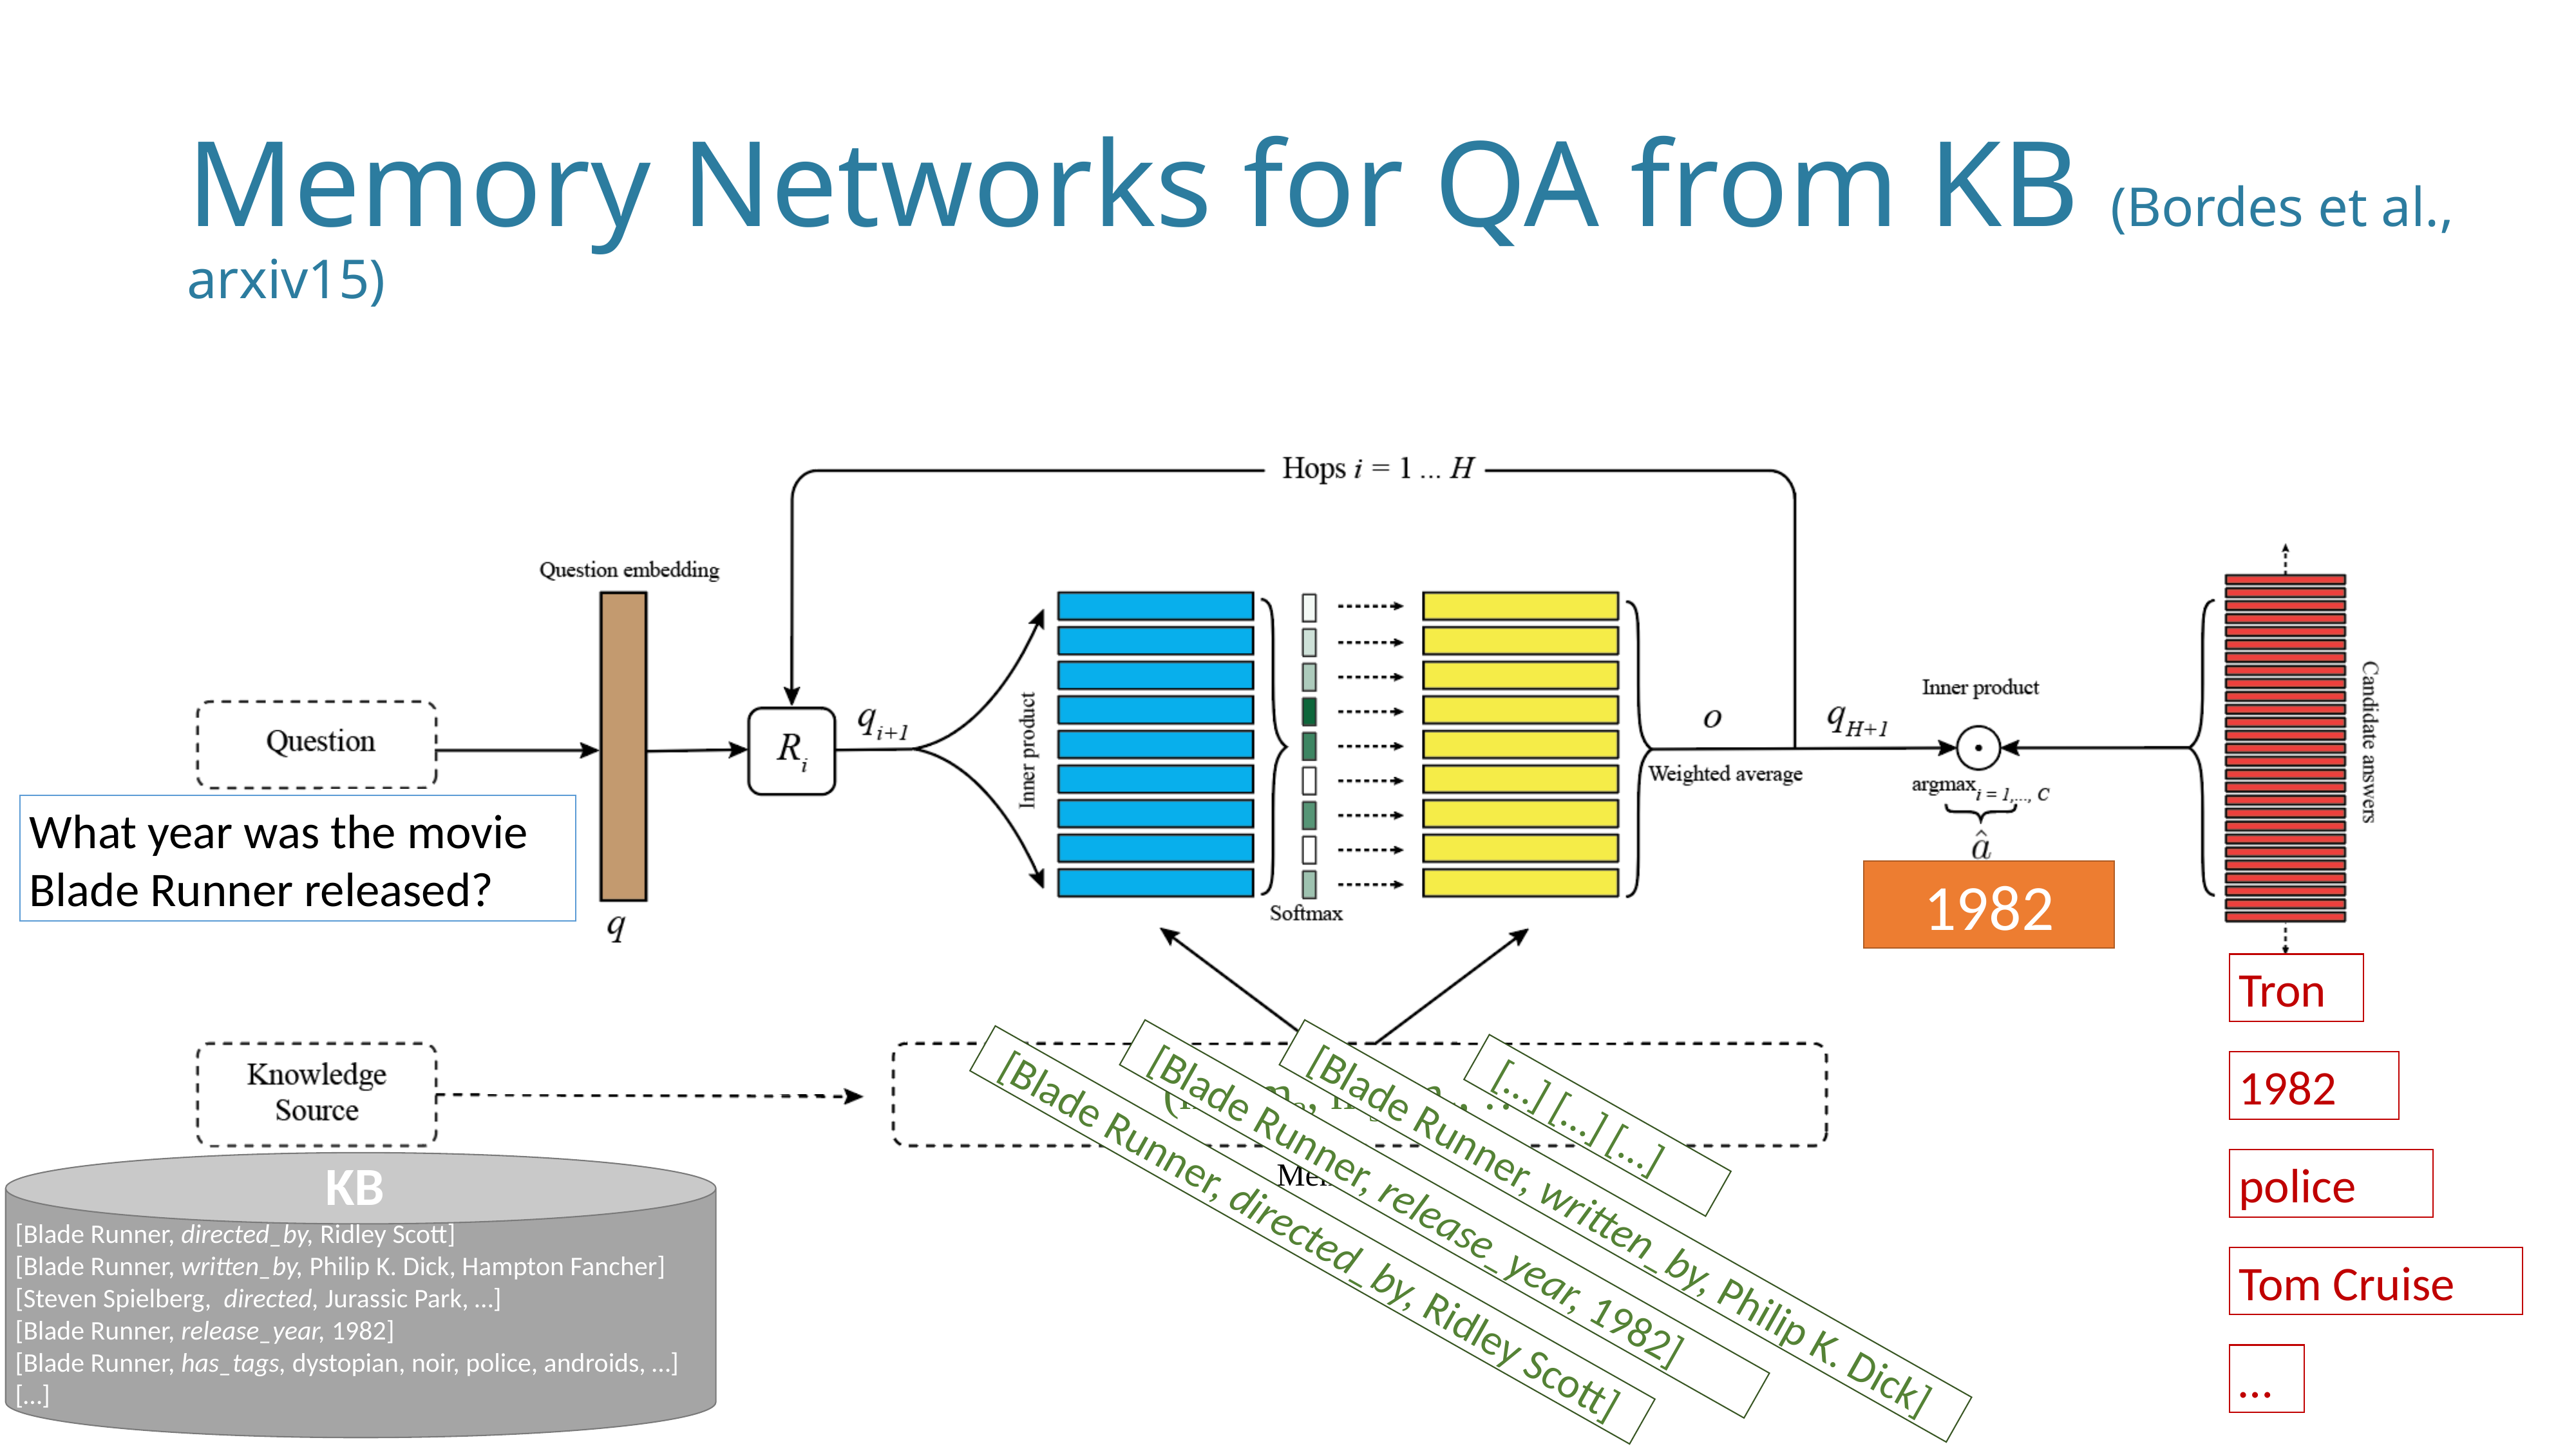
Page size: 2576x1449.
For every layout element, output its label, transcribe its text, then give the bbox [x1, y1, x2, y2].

text_box police [2229, 1149, 2434, 1218]
text_box [Blade Runner, directed_by, Ridley Scott] [1194, 1198, 1656, 1445]
text_box […] […] […] [1672, 1198, 1717, 1217]
text_box [Blade Runner, written_by, Philip K. Dick] [1514, 1198, 1973, 1443]
text_box Tom Cruise [2229, 1247, 2523, 1315]
text_box What year was the movie Blade Runner released? [19, 795, 176, 922]
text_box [917, 903, 1793, 1198]
picture [176, 445, 2399, 1198]
text_box [Blade Runner, release_year, 1982] [1354, 1198, 1770, 1419]
title Memory Networks for QA from KB (Bordes et al., arxiv15) [177, 77, 2472, 357]
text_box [5, 1146, 716, 1438]
text_box … [2229, 1344, 2305, 1413]
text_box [321, 789, 892, 1094]
